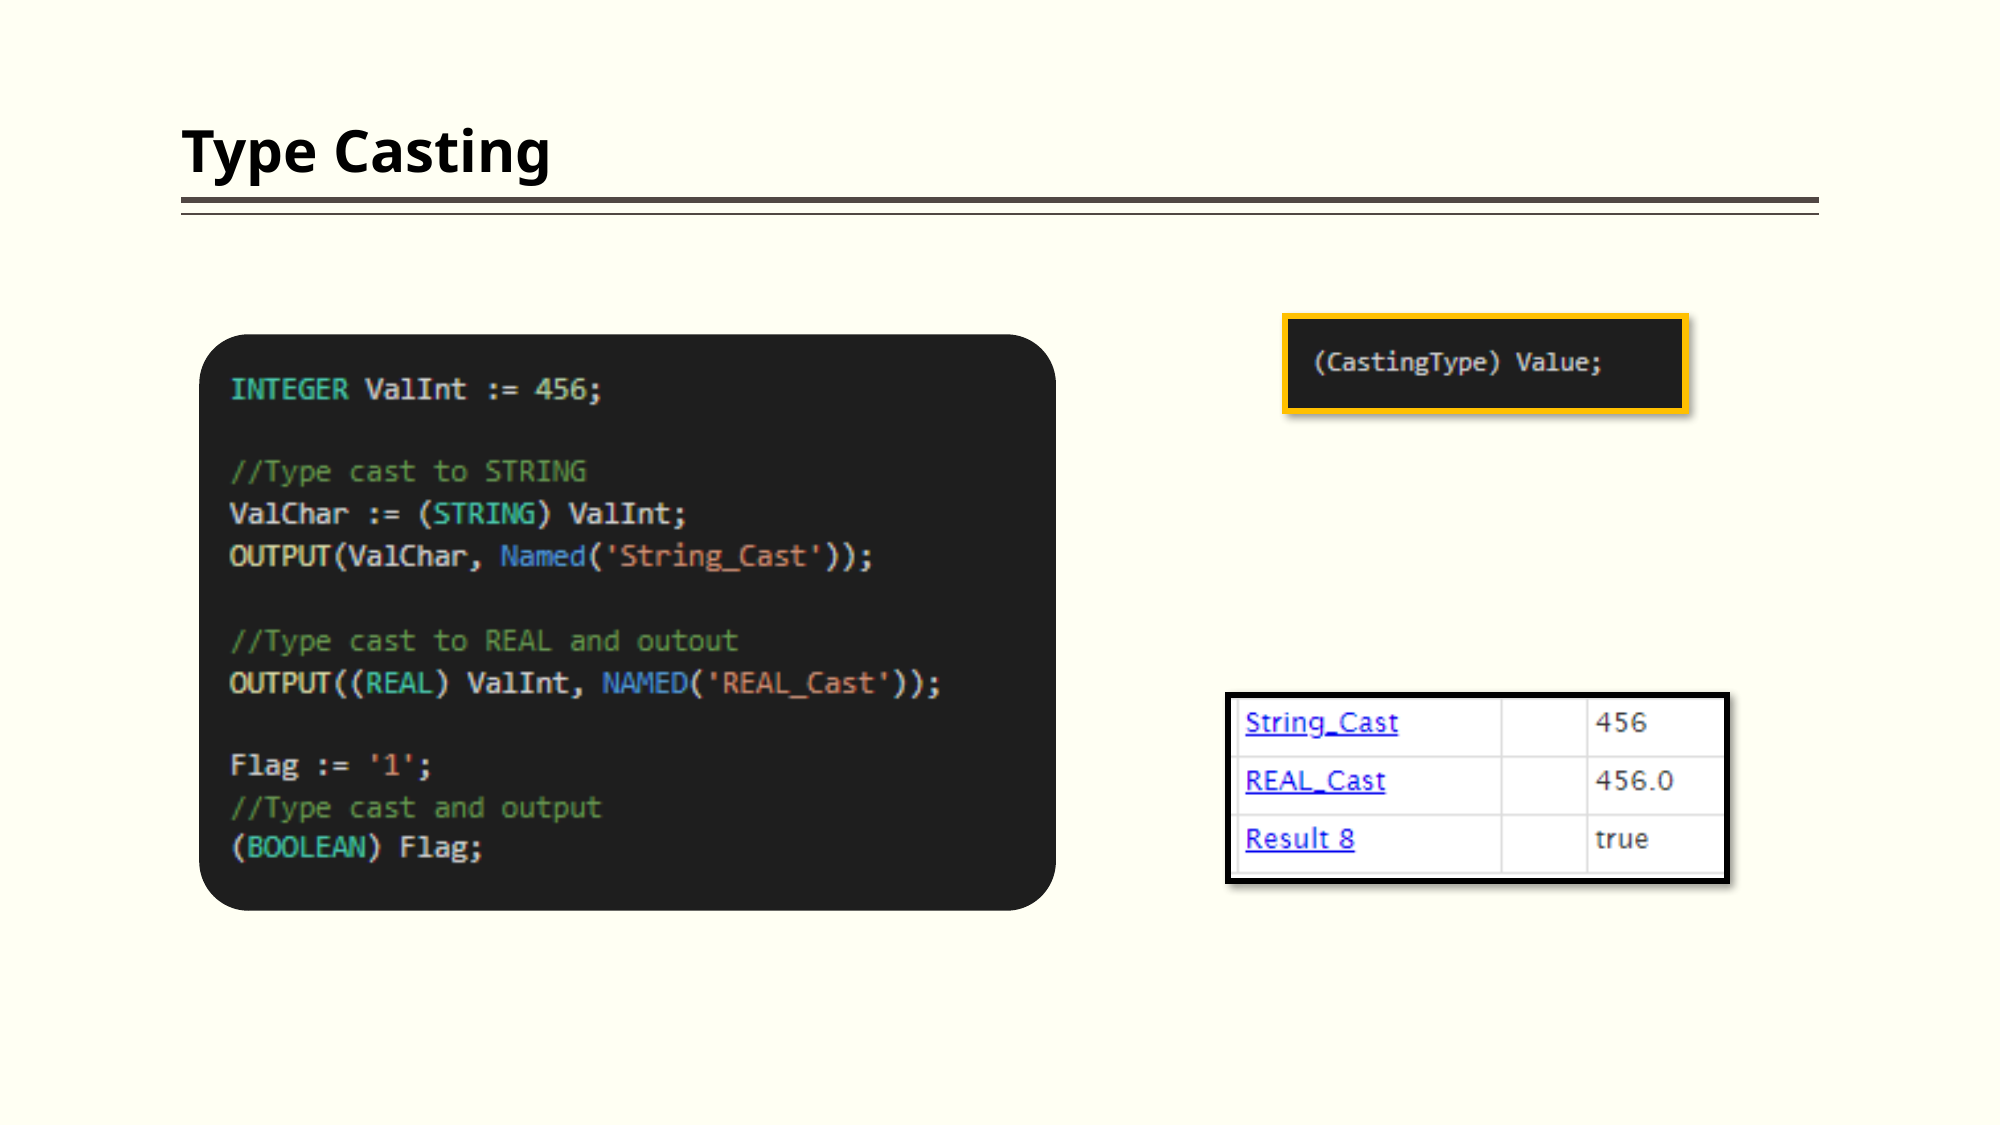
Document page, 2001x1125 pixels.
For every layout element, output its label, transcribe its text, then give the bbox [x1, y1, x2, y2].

title Type Casting [181, 12, 1819, 193]
picture [1231, 698, 1724, 879]
picture [1288, 319, 1683, 408]
picture [199, 334, 1056, 911]
